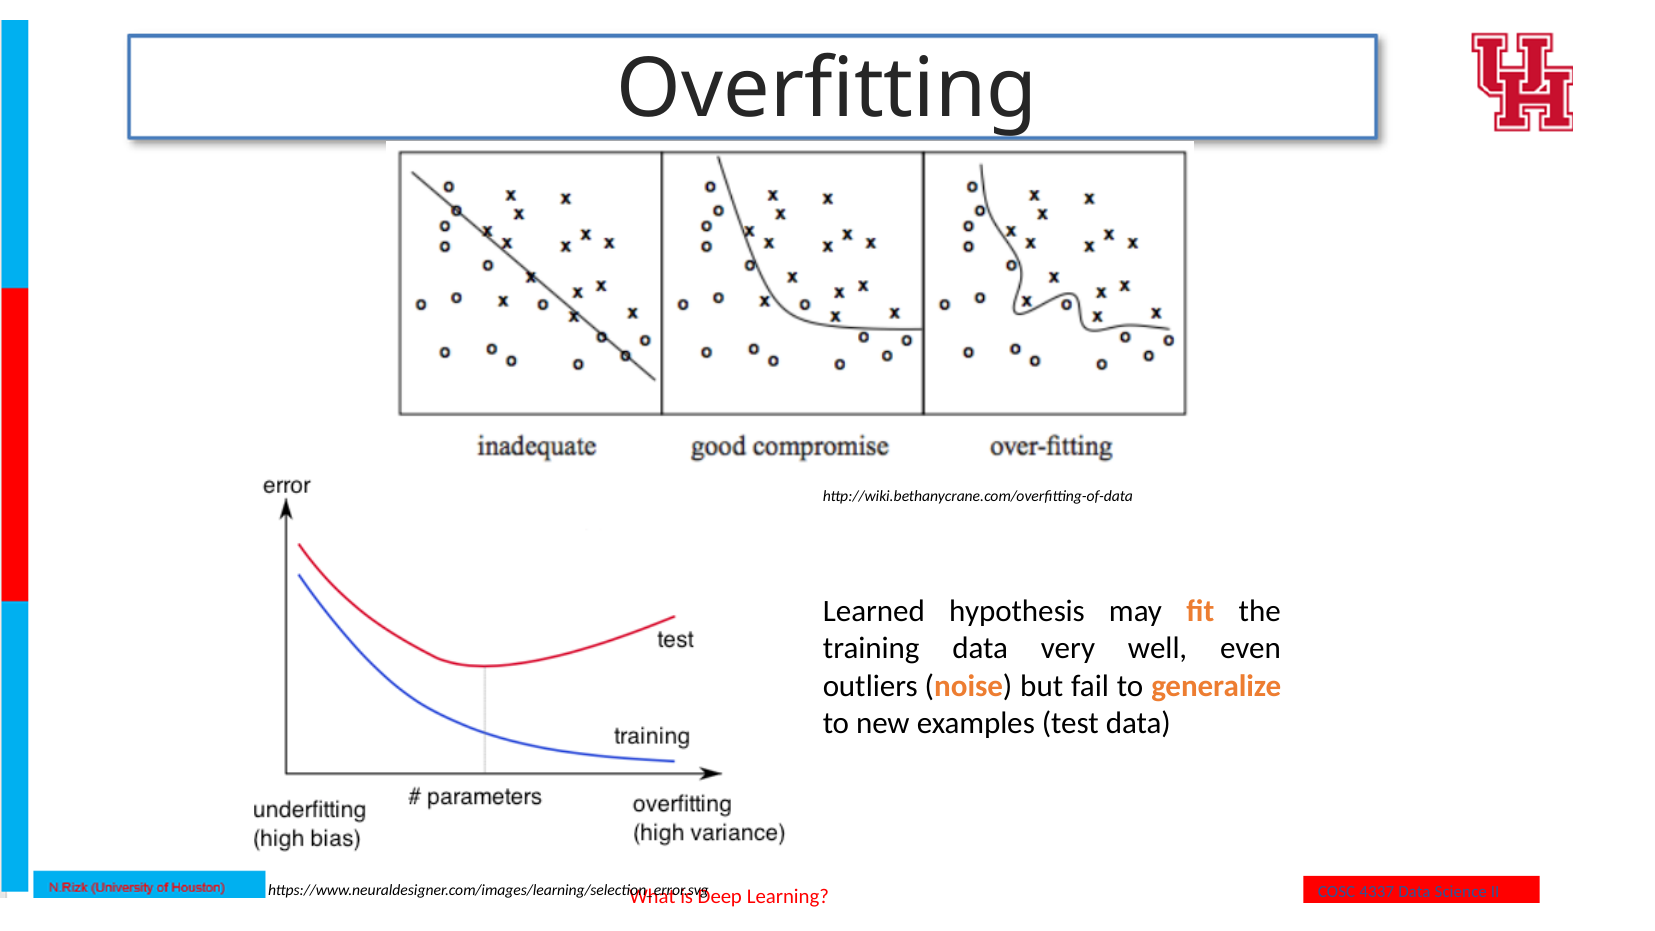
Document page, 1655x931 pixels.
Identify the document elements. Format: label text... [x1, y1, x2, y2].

picture [92, 883, 98, 894]
picture [208, 885, 218, 891]
picture [102, 883, 152, 894]
picture [159, 883, 168, 891]
text_box Learned hypothesis may fit the training data very well, even outliers (noise) but fail to generalize to new examples (test data) [808, 583, 1296, 747]
picture [50, 883, 58, 891]
text_box Overfitting [281, 24, 1373, 142]
text_box https://www.neuraldesigner.com/images/learning/selection_error.svg [253, 872, 874, 906]
picture [172, 883, 183, 891]
text_box http://wiki.bethanycrane.com/overfitting-of-data [808, 478, 1429, 512]
picture [193, 884, 207, 891]
picture [0, 20, 1573, 898]
picture [63, 883, 87, 891]
